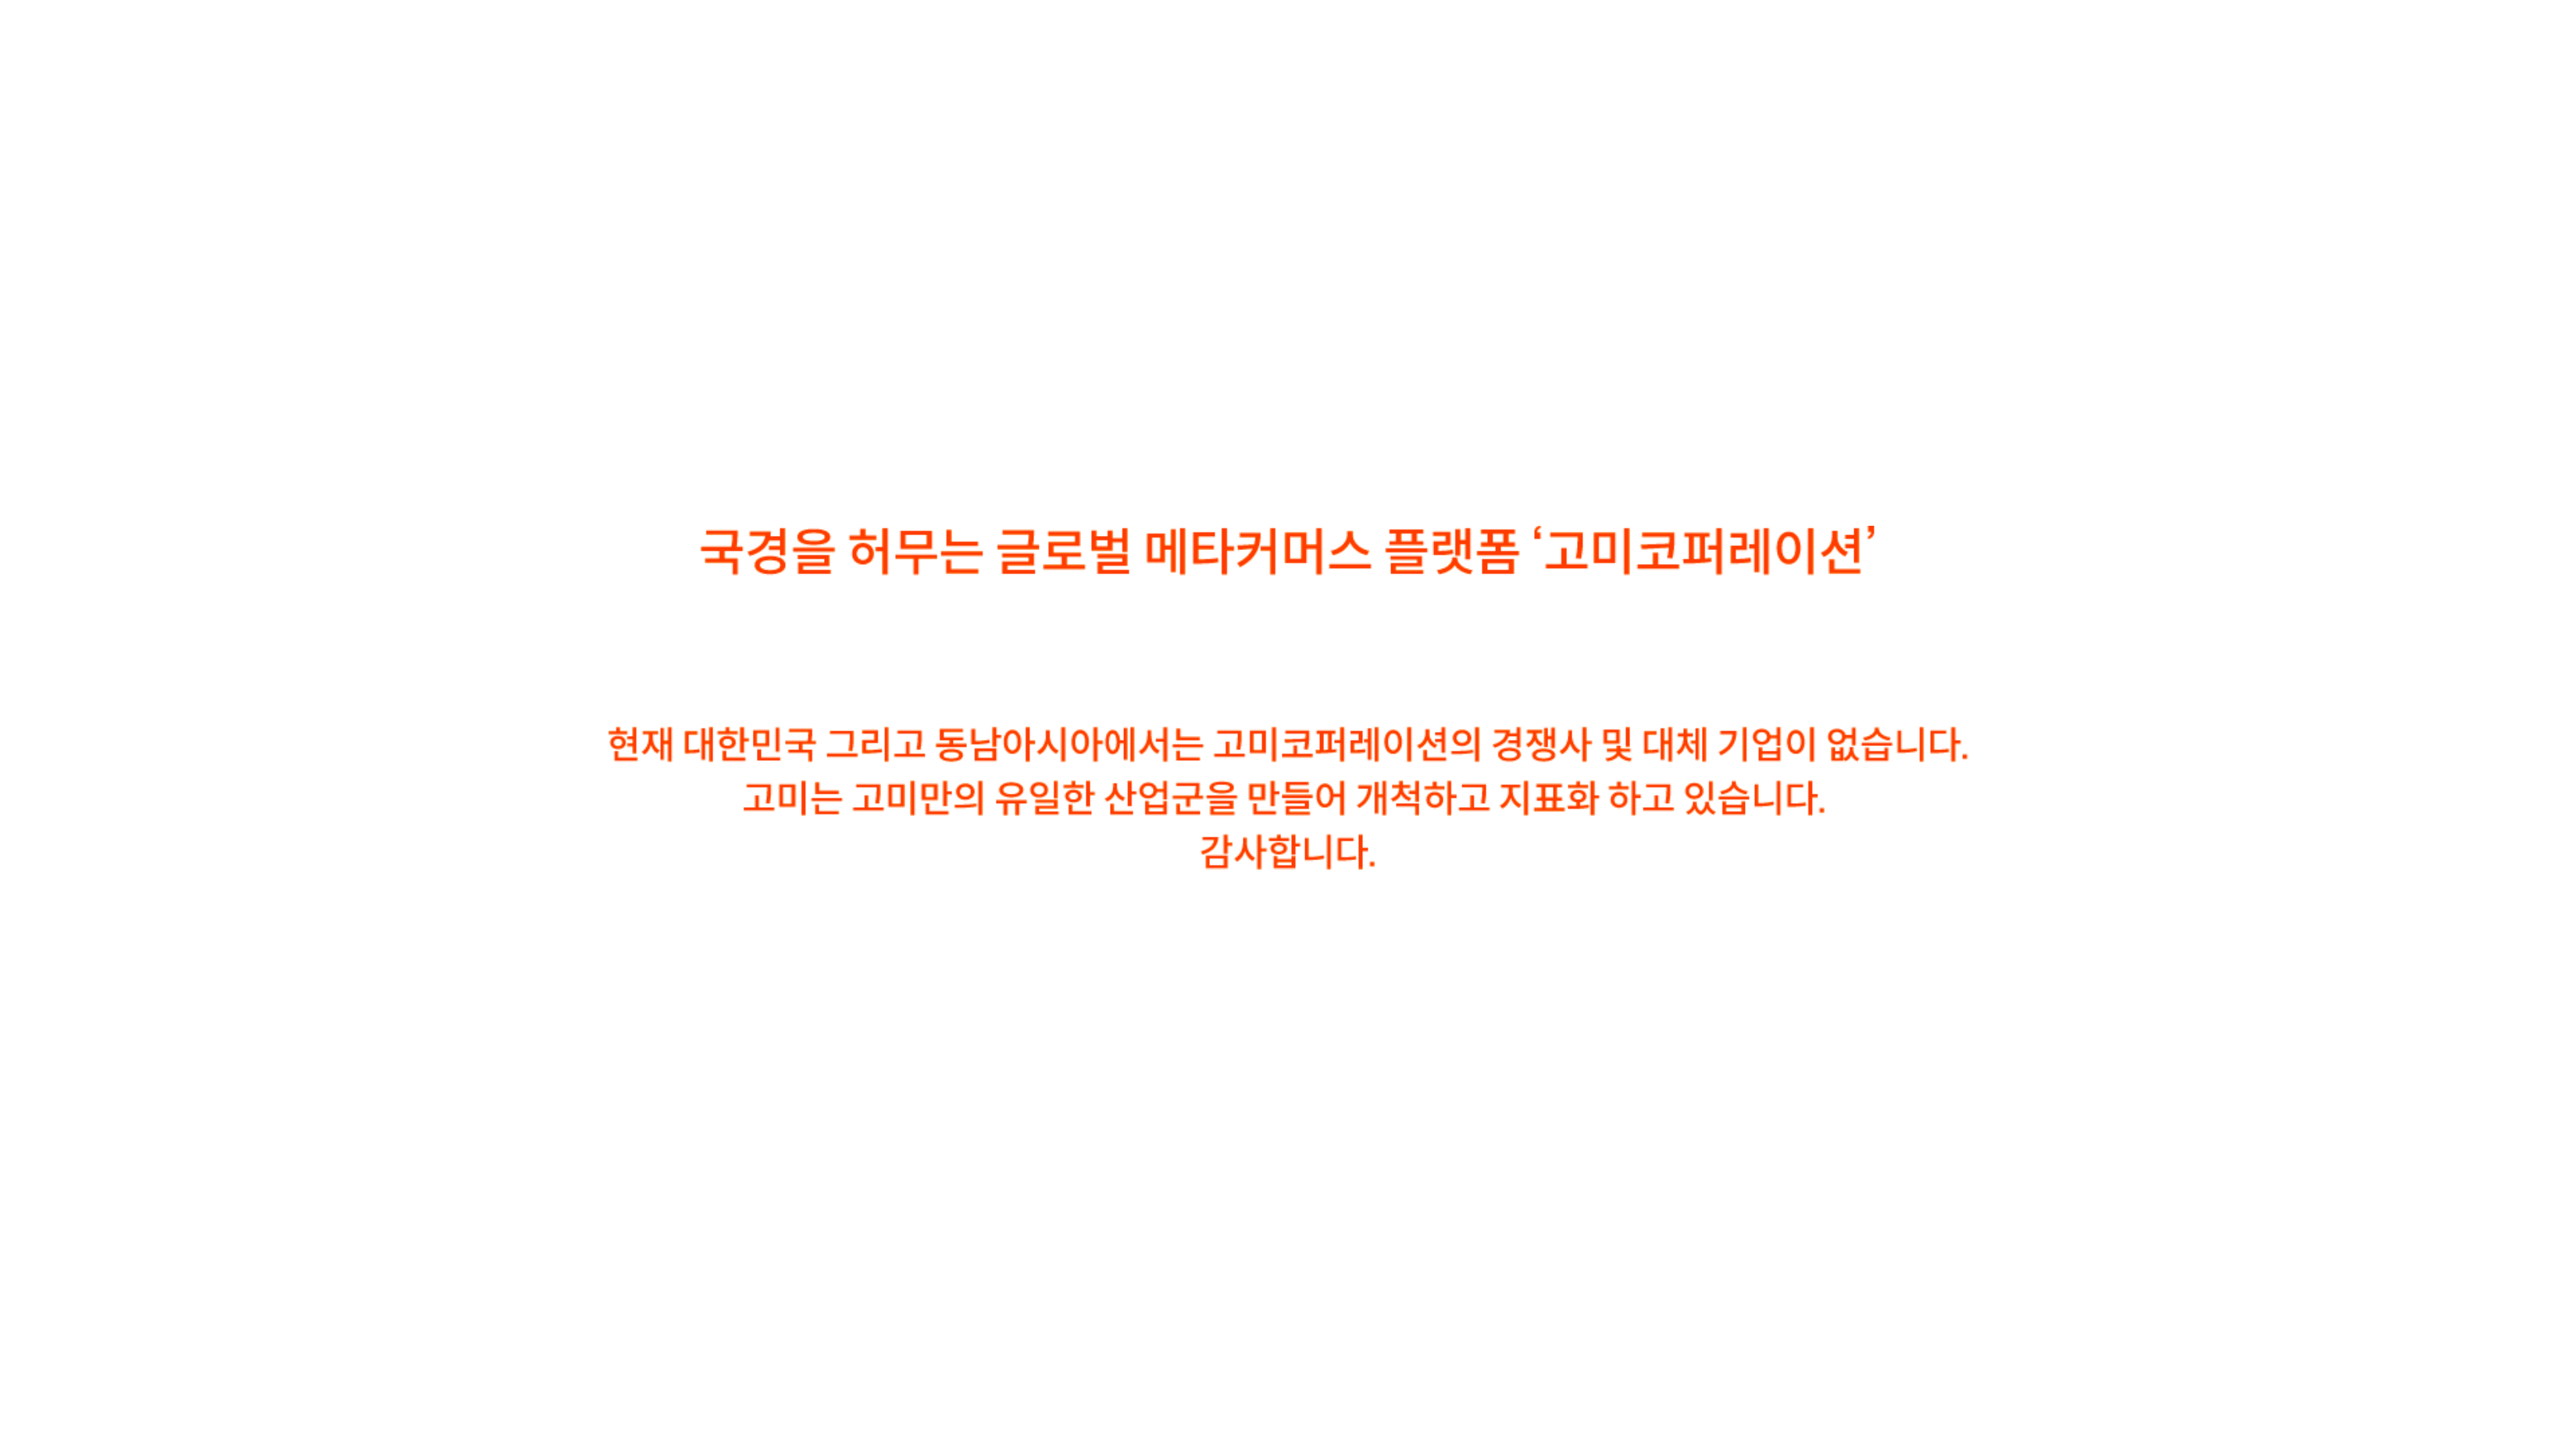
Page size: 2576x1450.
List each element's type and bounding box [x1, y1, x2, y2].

picture [608, 526, 1968, 870]
